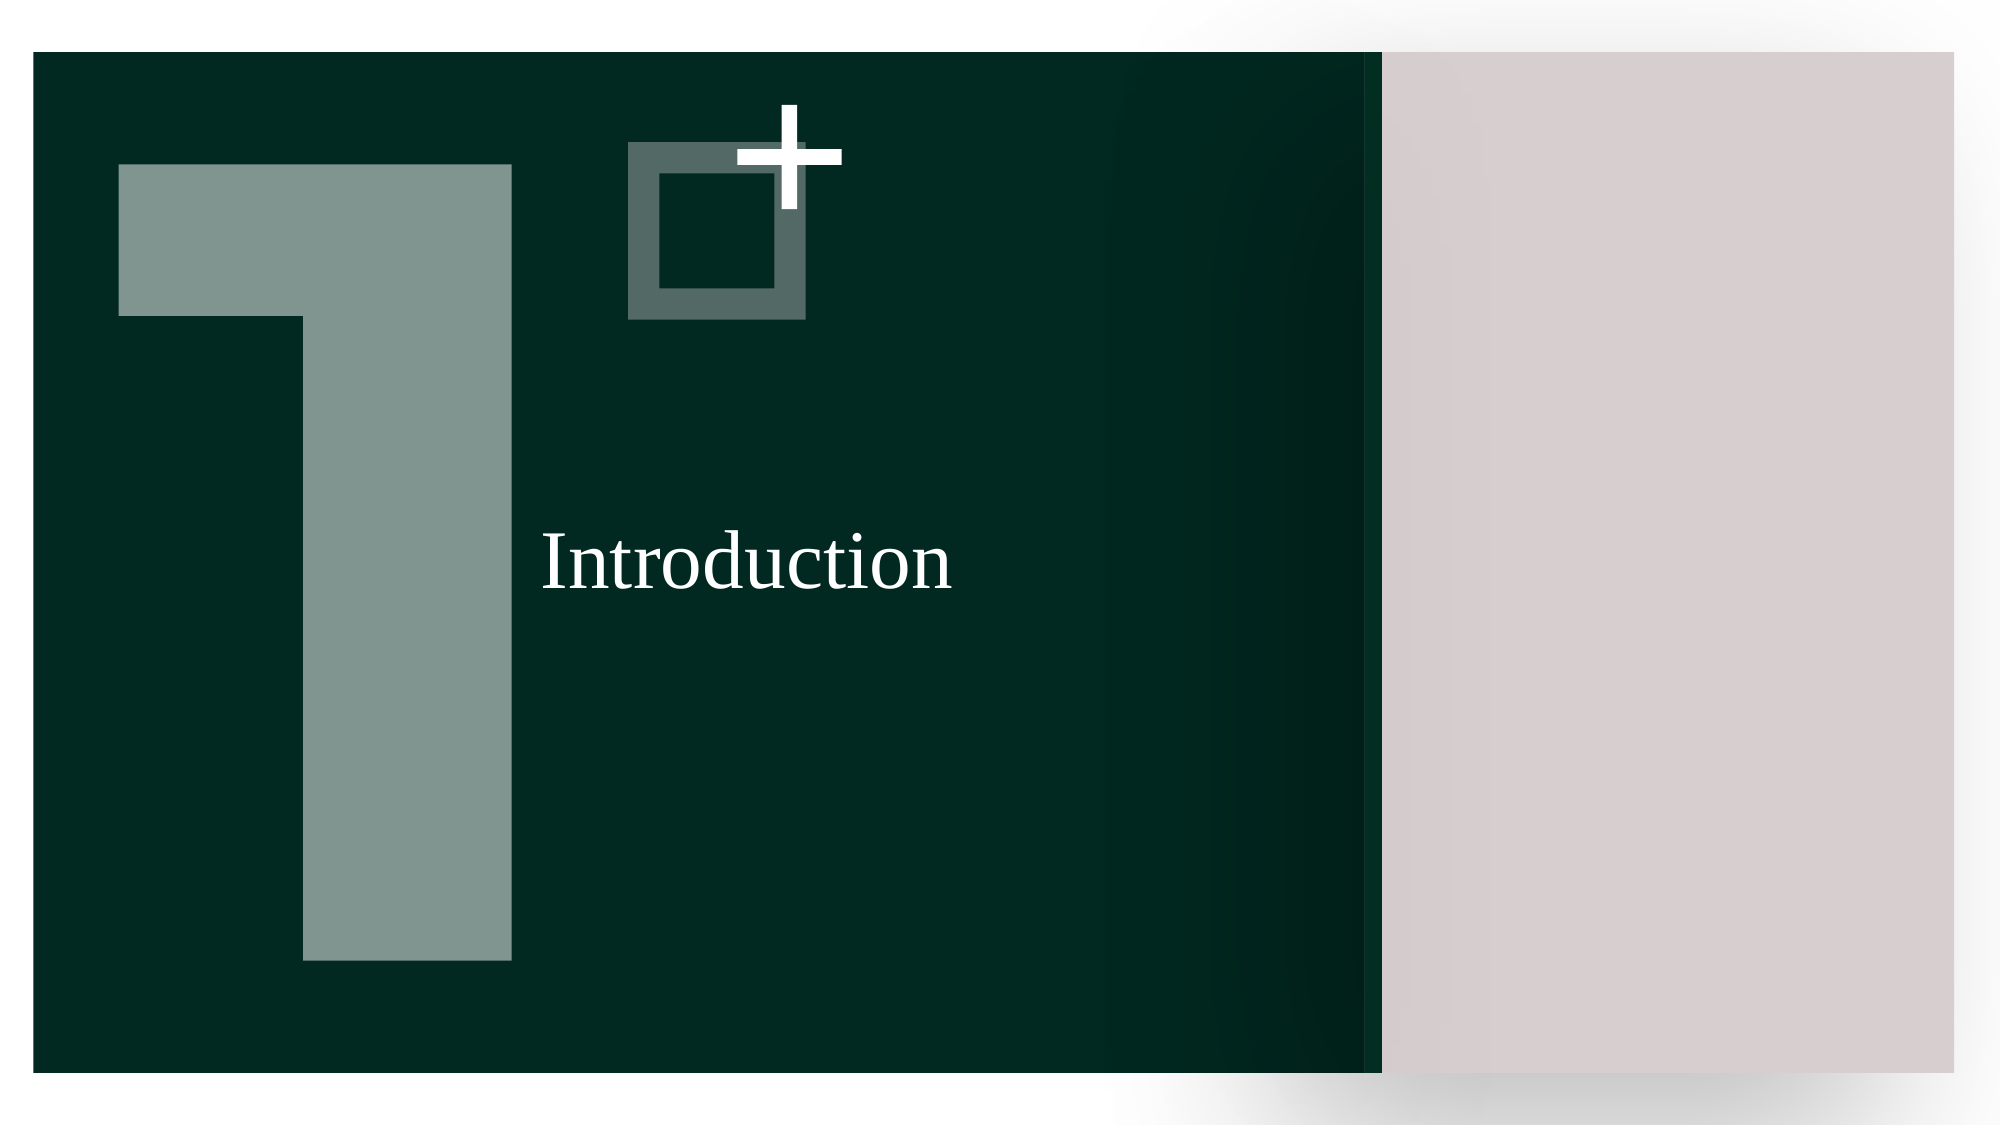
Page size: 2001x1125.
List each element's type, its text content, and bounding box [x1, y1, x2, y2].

text_box [737, 104, 842, 210]
text_box [118, 164, 512, 961]
text_box [1382, 52, 1955, 1073]
text_box Introduction [536, 501, 1168, 610]
text_box [33, 52, 1268, 1073]
text_box [643, 157, 790, 305]
text_box [1364, 52, 1382, 1073]
